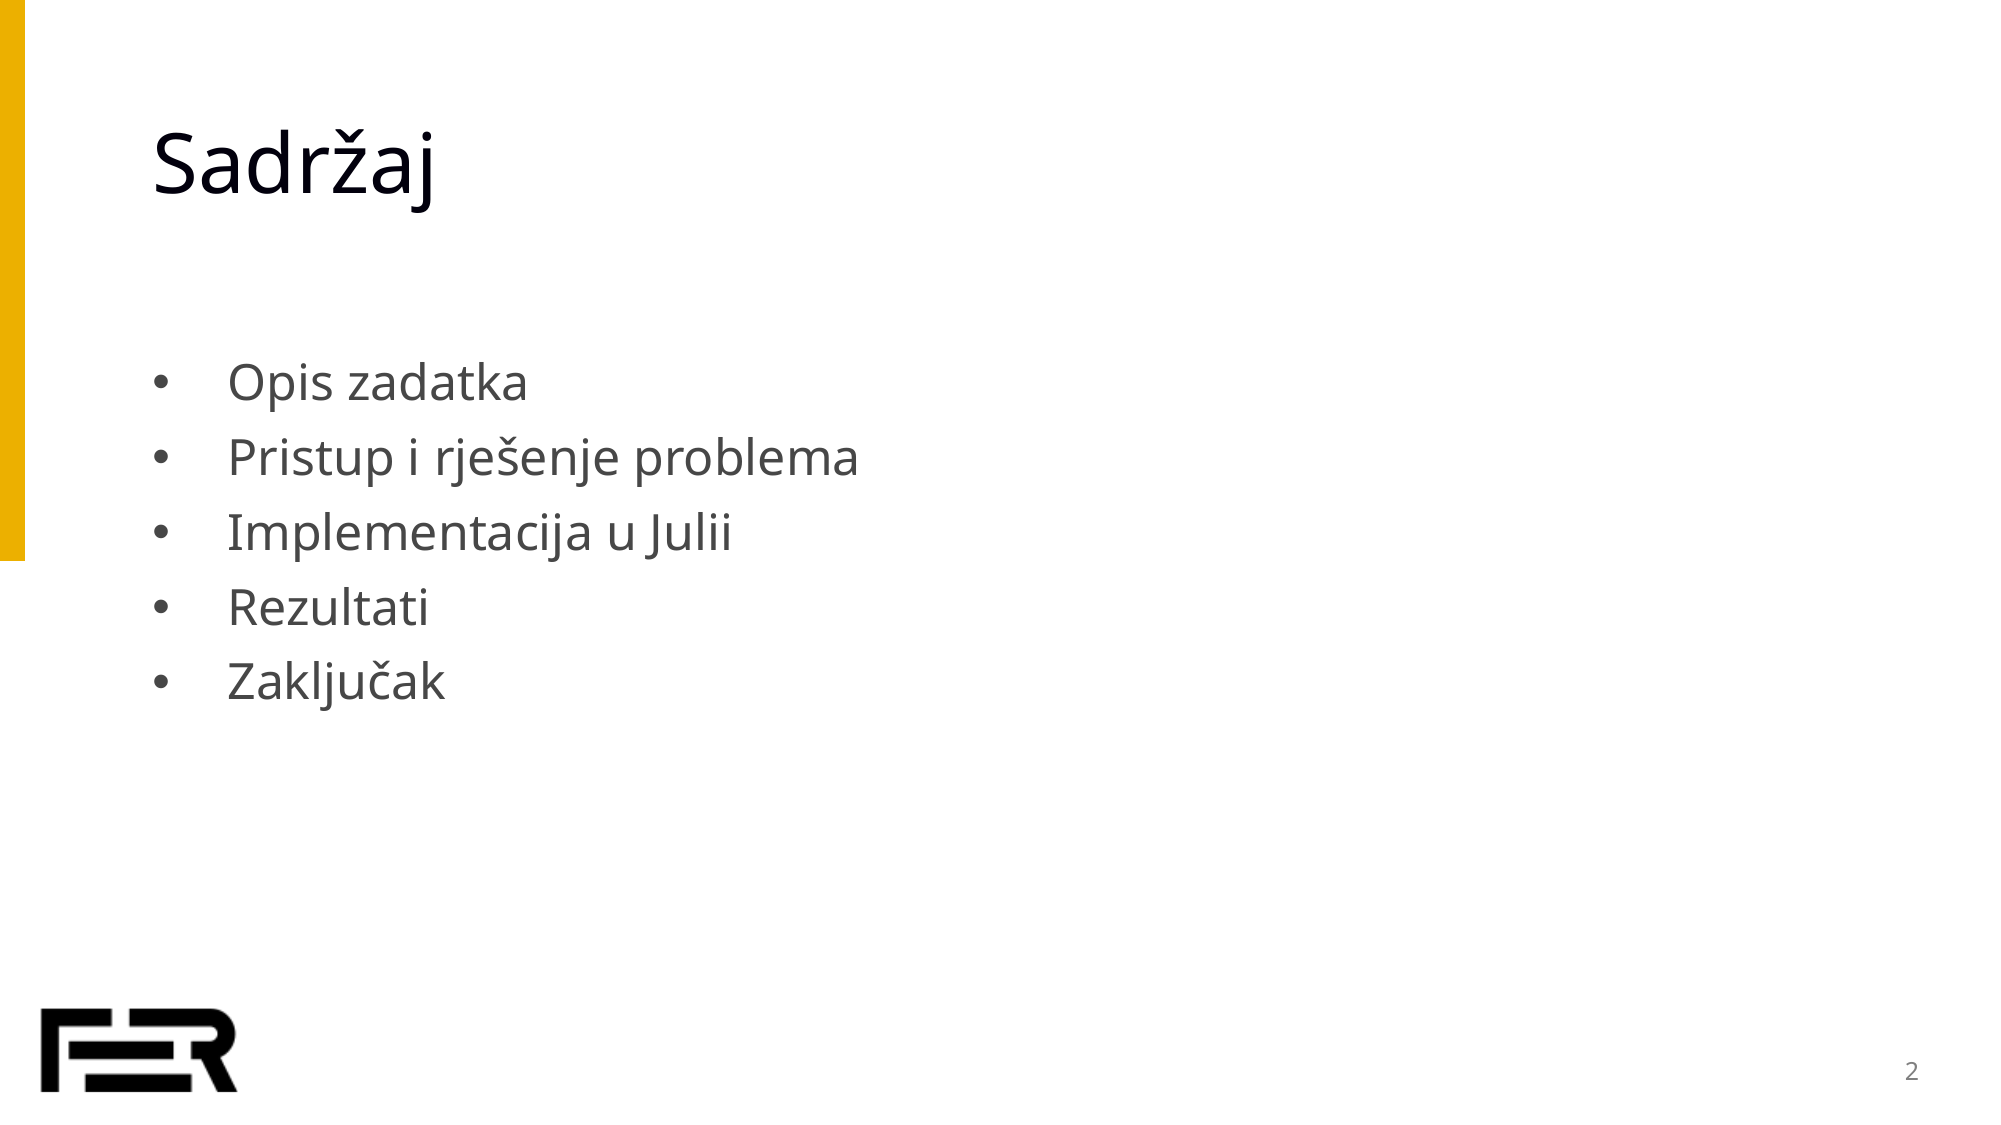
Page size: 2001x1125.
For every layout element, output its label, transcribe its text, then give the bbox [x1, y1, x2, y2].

slide_number 2 [1484, 1042, 1935, 1103]
subtitle Opis zadatka Pristup i rješenje problema Implementacija u Julii Rezultati Zaključak [137, 350, 1299, 721]
title Sadržaj [137, 114, 1654, 321]
picture [39, 1007, 249, 1102]
